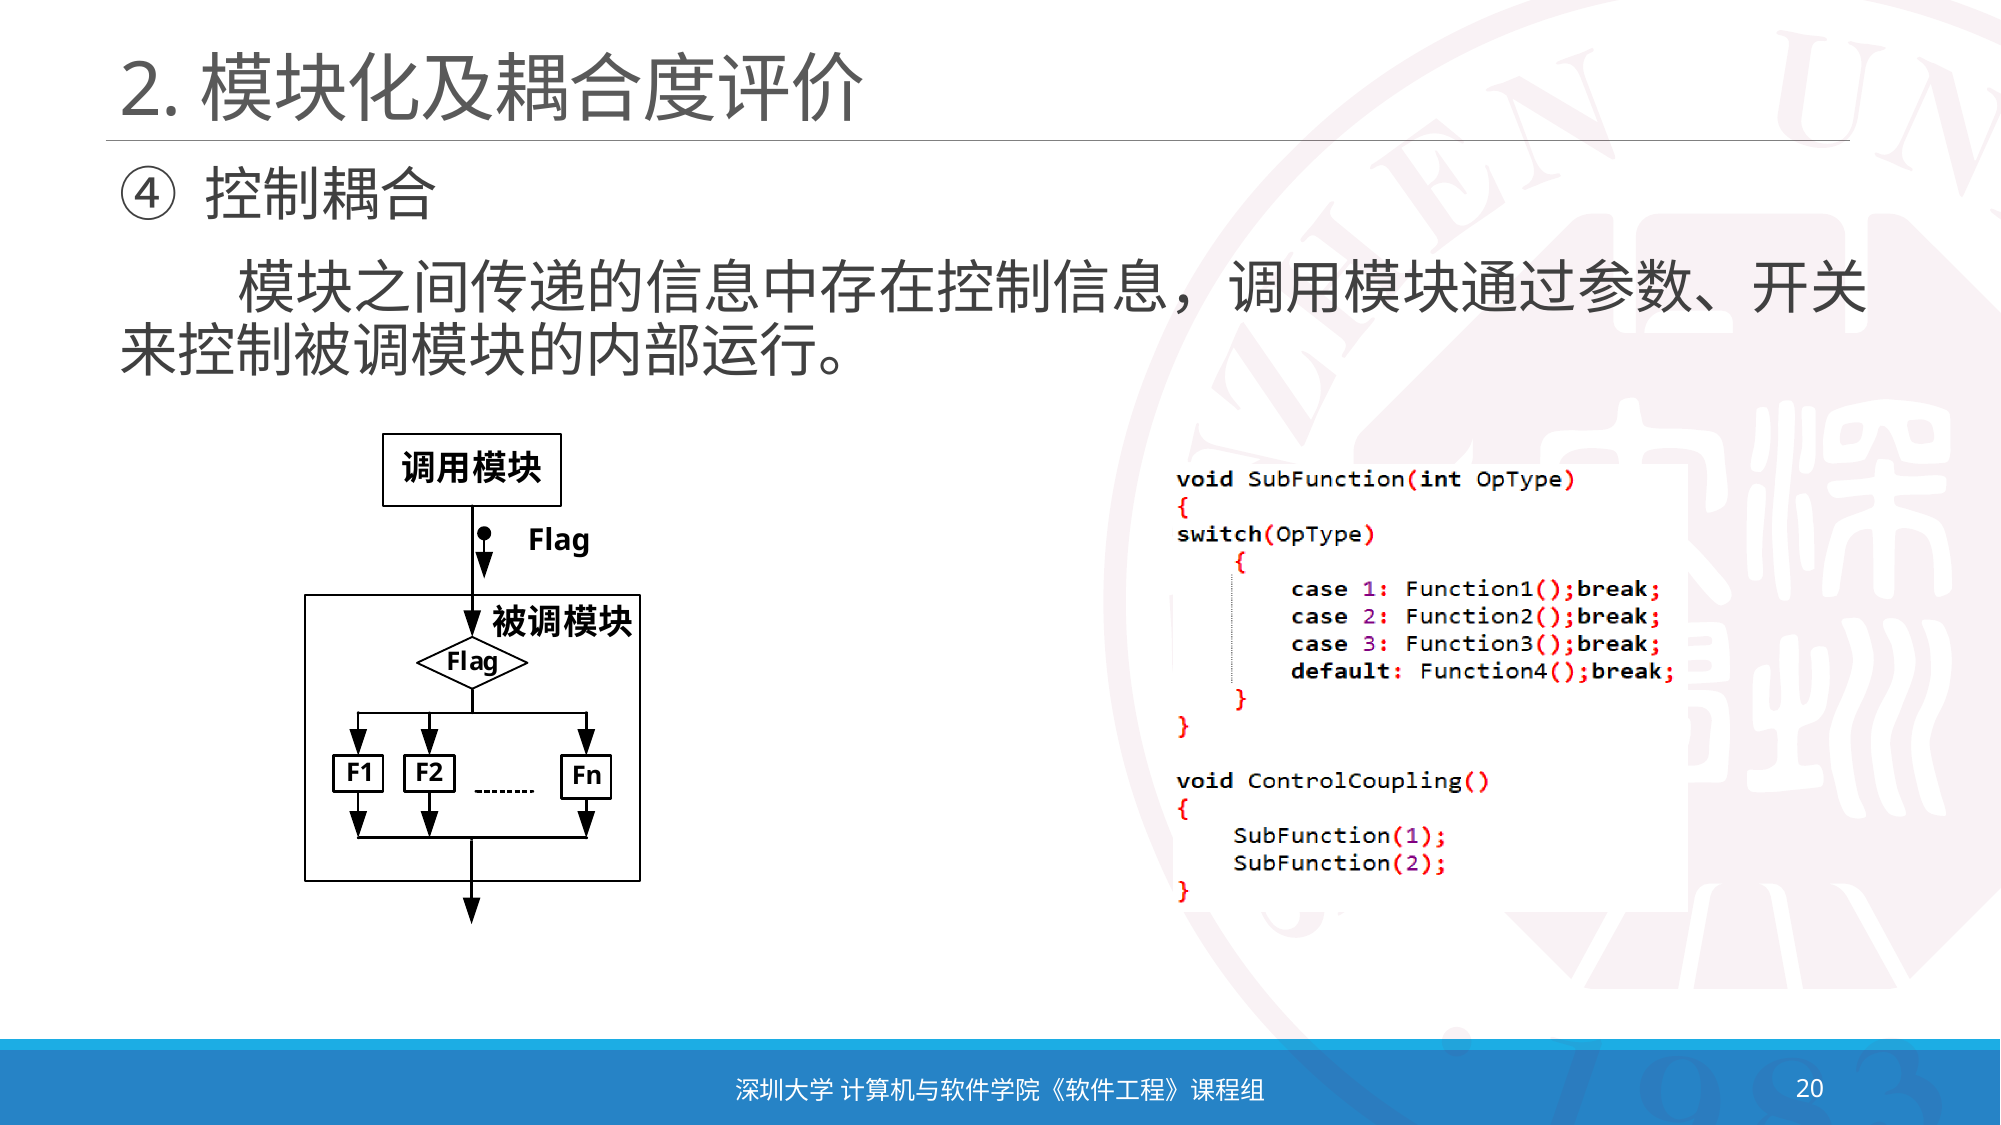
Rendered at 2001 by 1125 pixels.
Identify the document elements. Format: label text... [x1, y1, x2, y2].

list ④ 控制耦合 模块之间传递的信息中存在控制信息，调用模块通过参数、开关来控制被调模块的内部运行。 [104, 158, 1878, 1008]
slide_number 20 [1624, 1059, 1840, 1120]
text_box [299, 429, 656, 954]
footer 深圳大学 计算机与软件学院《软件工程》课程组 [604, 1059, 1396, 1120]
picture [1173, 463, 1688, 912]
title 2.模块化及耦合度评价 [104, 0, 1856, 139]
